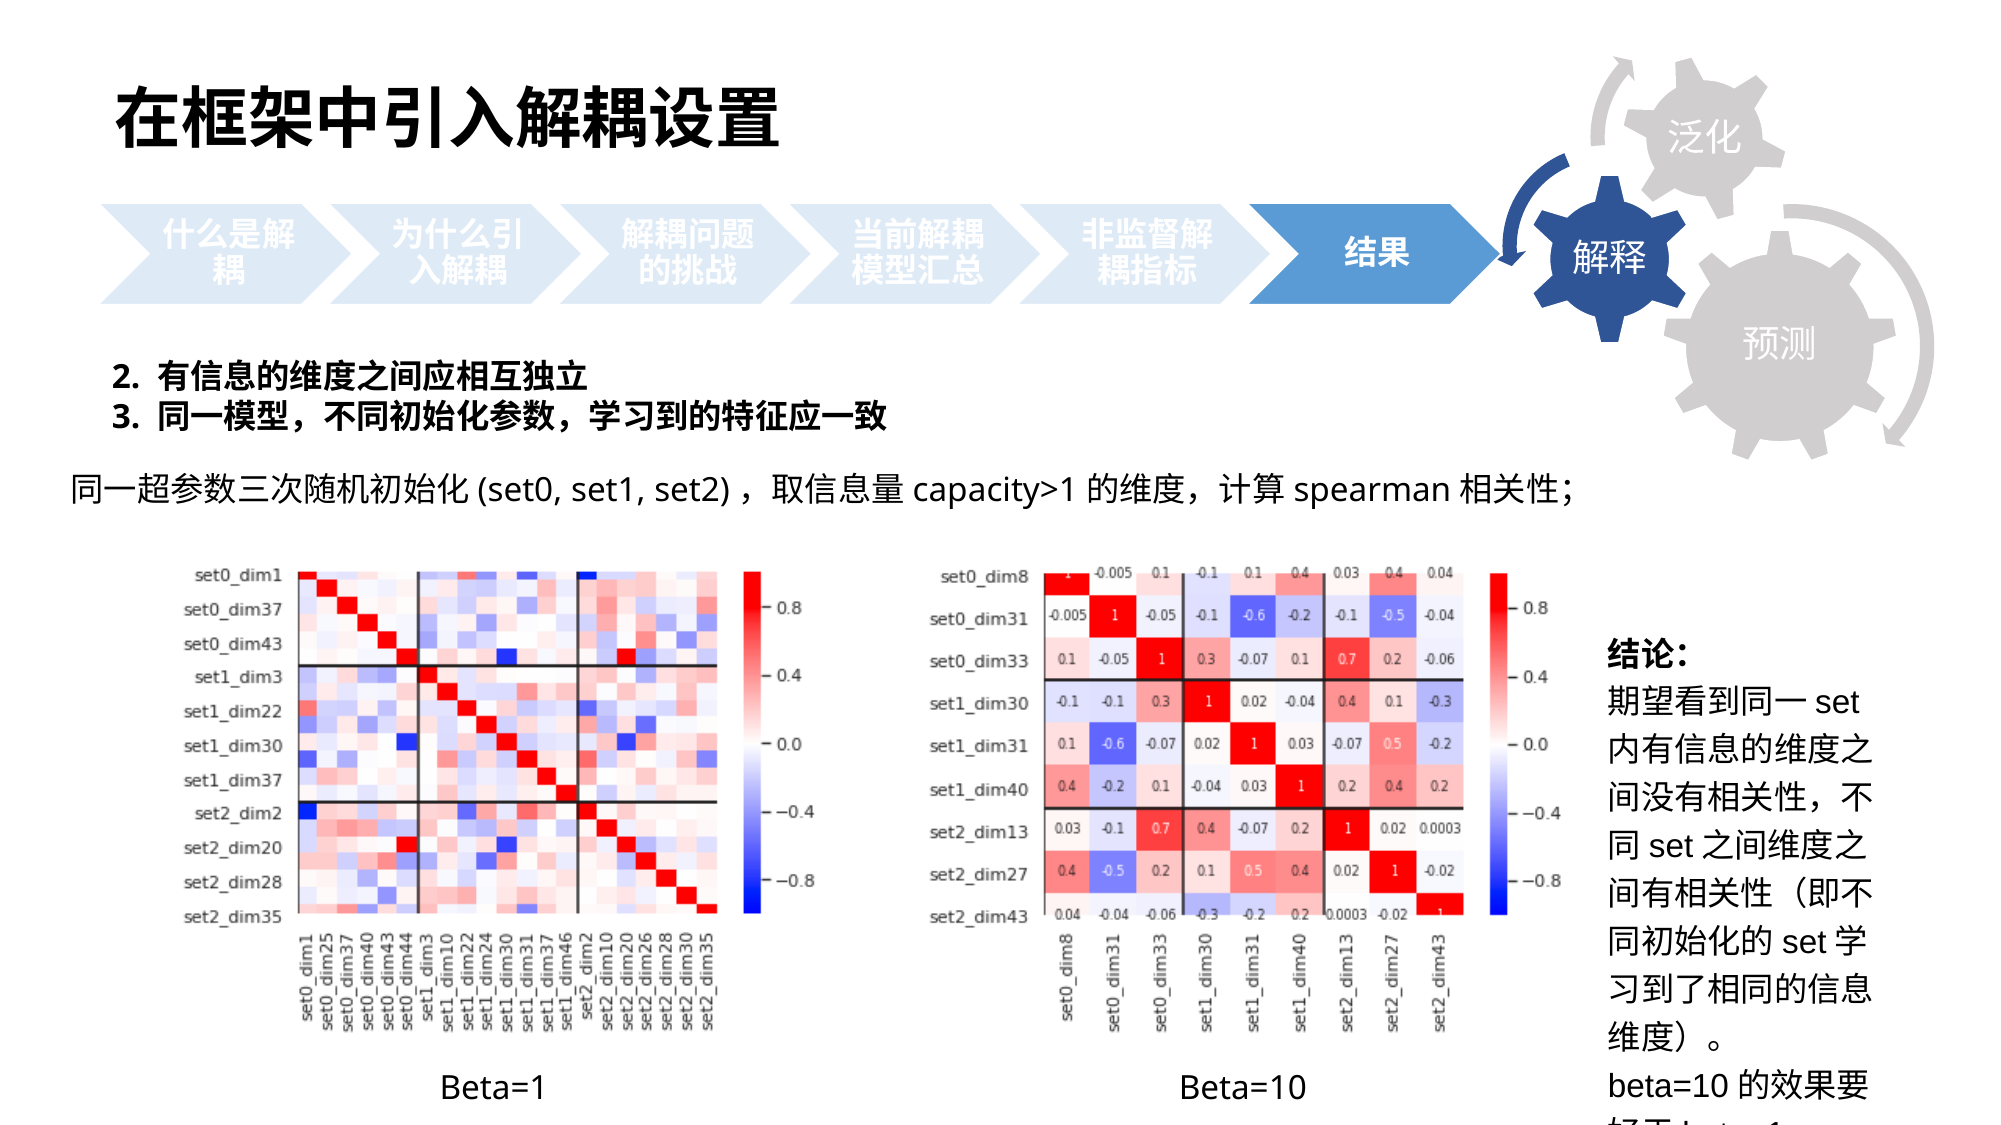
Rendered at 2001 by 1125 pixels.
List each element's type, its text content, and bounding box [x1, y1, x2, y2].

picture [170, 561, 819, 1036]
text_box 同一超参数三次随机初始化(set0, set1, set2)，取信息量capacity>1的维度，计算spearman相关性； [56, 461, 1608, 516]
text_box 结论： 期望看到同一set内有信息的维度之间没有相关性，不同set之间维度之间有相关性（即不同初始化的set学习到了相同的信息维度）。 beta=10的效果要好于beta=1 [1593, 617, 1913, 1125]
text_box 2. 有信息的维度之间应相互独立 3. 同一模型，不同初始化参数，学习到的特征应一致 [97, 347, 904, 442]
text_box Beta=1 [424, 1058, 564, 1114]
picture [919, 561, 1567, 1036]
text_box Beta=10 [1164, 1058, 1322, 1114]
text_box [1434, 35, 1932, 466]
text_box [96, 164, 1503, 344]
text_box 在框架中引入解耦设置 [100, 68, 798, 164]
